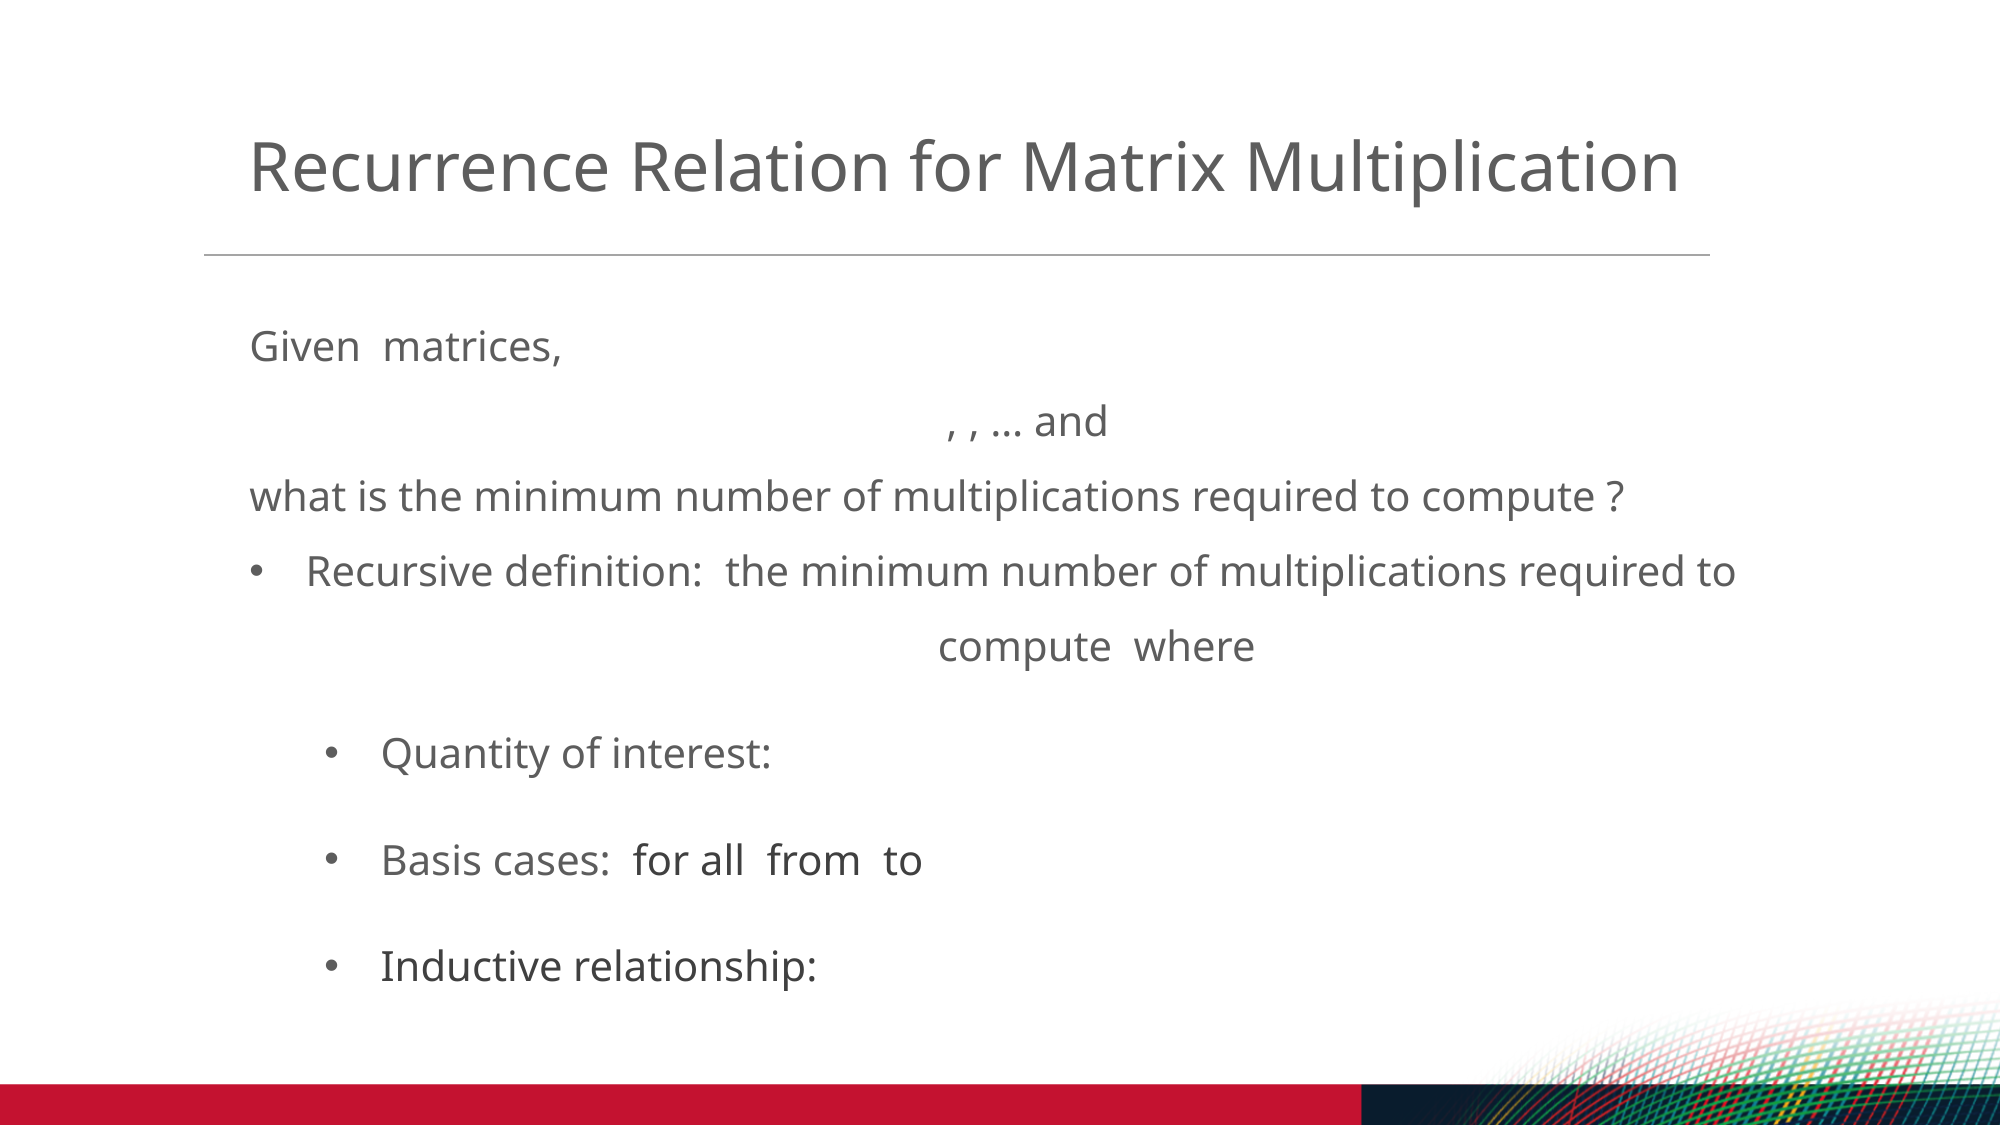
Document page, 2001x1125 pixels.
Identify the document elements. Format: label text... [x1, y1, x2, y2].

list Recurrence Relation for Matrix Multiplication [204, 116, 1710, 223]
picture [629, 970, 639, 978]
picture [595, 961, 607, 968]
picture [679, 961, 692, 978]
picture [426, 961, 438, 978]
picture [787, 961, 800, 978]
picture [545, 961, 557, 968]
picture [0, 958, 2000, 1125]
